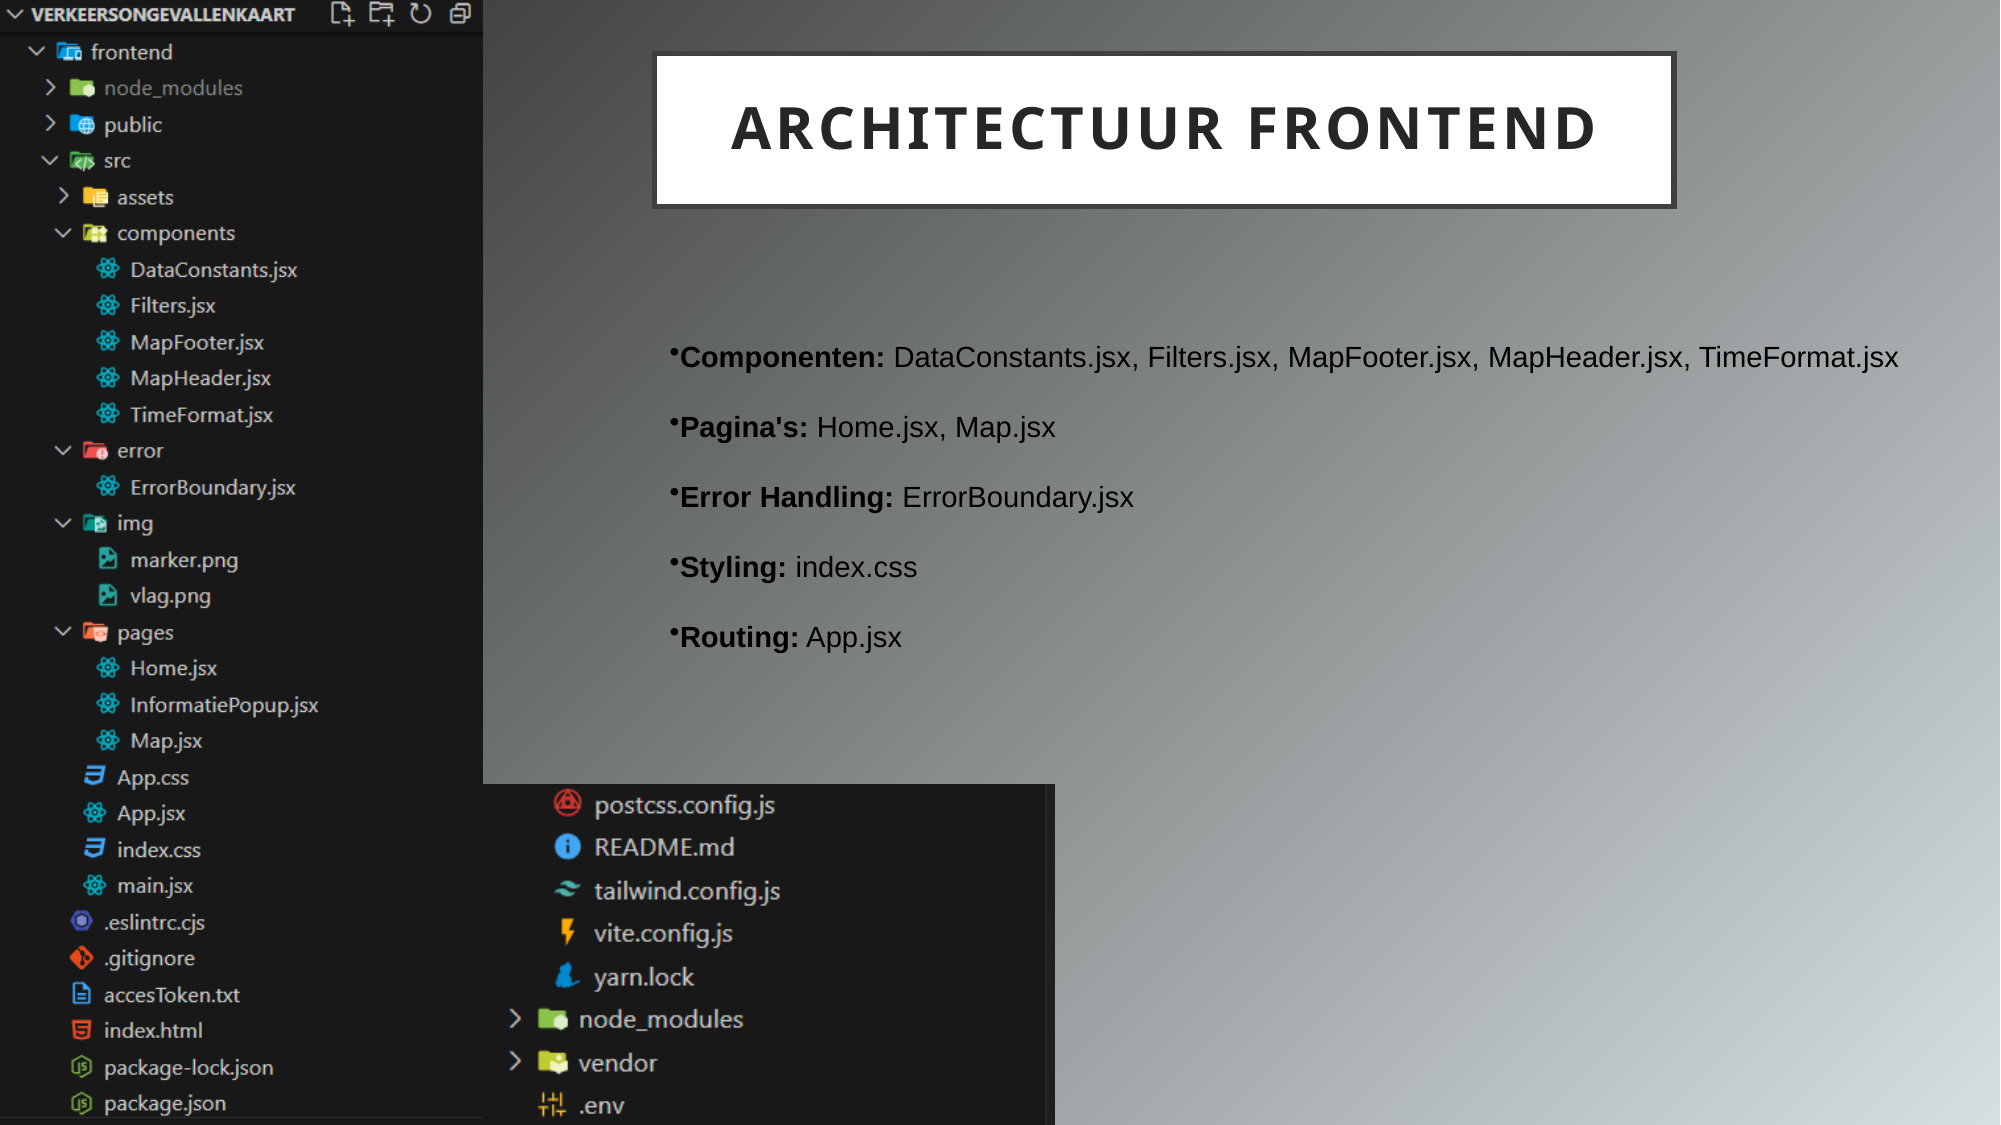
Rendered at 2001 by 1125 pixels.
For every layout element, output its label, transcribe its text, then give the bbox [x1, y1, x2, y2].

picture [0, 0, 1055, 1125]
title Architectuur frontend [652, 51, 1677, 209]
text_box Componenten: DataConstants.jsx, Filters.jsx, MapFooter.jsx, MapHeader.jsx, TimeFormat.jsx Pagina's: Home.jsx, Map.jsx Error Handling: ErrorBoundary.jsx Styling: index.css Routing: App.jsx [654, 330, 1923, 661]
